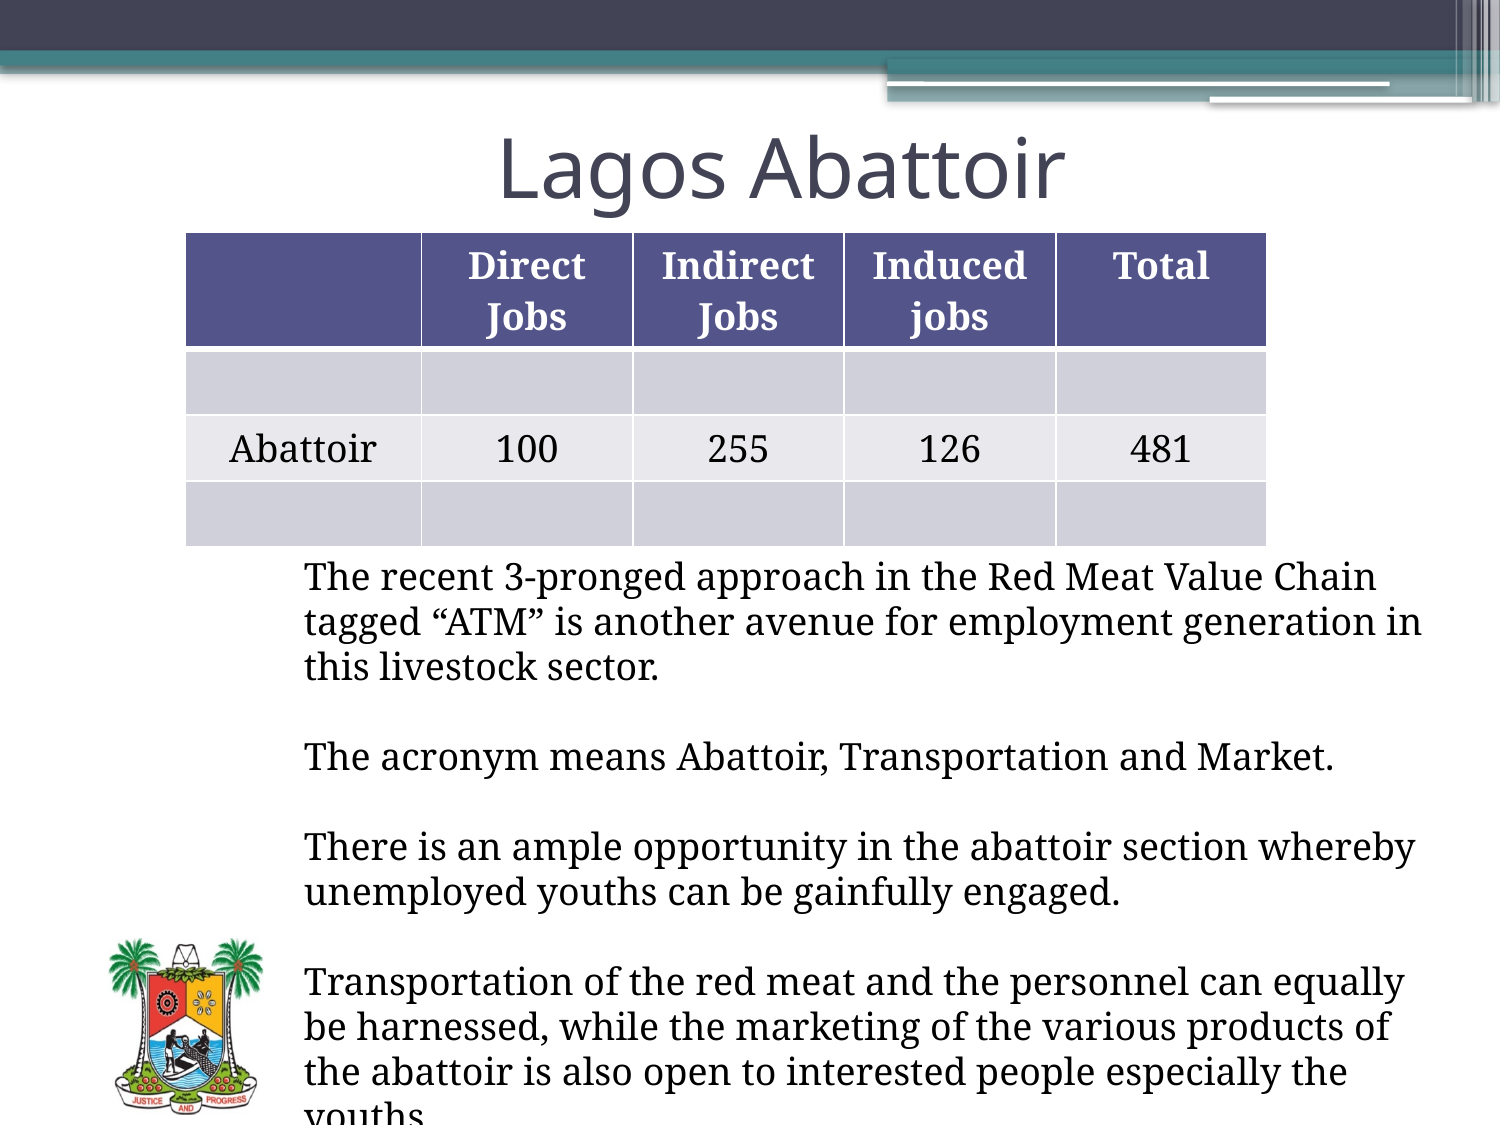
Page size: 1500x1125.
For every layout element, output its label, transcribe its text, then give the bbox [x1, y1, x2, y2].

table_cell Abattoir [186, 416, 421, 480]
table_cell [1057, 482, 1266, 545]
table_header [186, 233, 421, 346]
table_cell [634, 482, 843, 545]
table_cell [1057, 352, 1266, 414]
table_cell [422, 352, 632, 414]
table_cell [186, 482, 421, 546]
table_header Indirect Jobs [634, 233, 843, 346]
table_cell [634, 352, 843, 414]
table_cell 100 [422, 416, 632, 480]
table_cell 126 [845, 416, 1055, 480]
text_box The recent 3-pronged approach in the Red Meat Value Chain tagged “ATM” is another avenue for employment generation in this livestock sector. The acronym means Abattoir, Transportation and Market. There is an ample opportunity in the abattoir section whereby unemployed youths can be gainfully engaged. Transportation of the red meat and the personnel can equally be harnessed, while the marketing of the various products of the abattoir is also open to interested people especially the youths. [289, 545, 1459, 1125]
title Lagos Abattoir [107, 78, 1458, 254]
table_cell 481 [1057, 416, 1266, 480]
table_cell [845, 482, 1055, 545]
table_header Induced jobs [845, 233, 1055, 346]
picture [106, 938, 264, 1115]
table_cell [845, 352, 1055, 414]
table_header Direct Jobs [422, 233, 632, 346]
table_cell 255 [634, 416, 843, 480]
table_cell [422, 482, 632, 545]
table_header Total [1057, 233, 1266, 346]
table_cell [186, 352, 421, 414]
